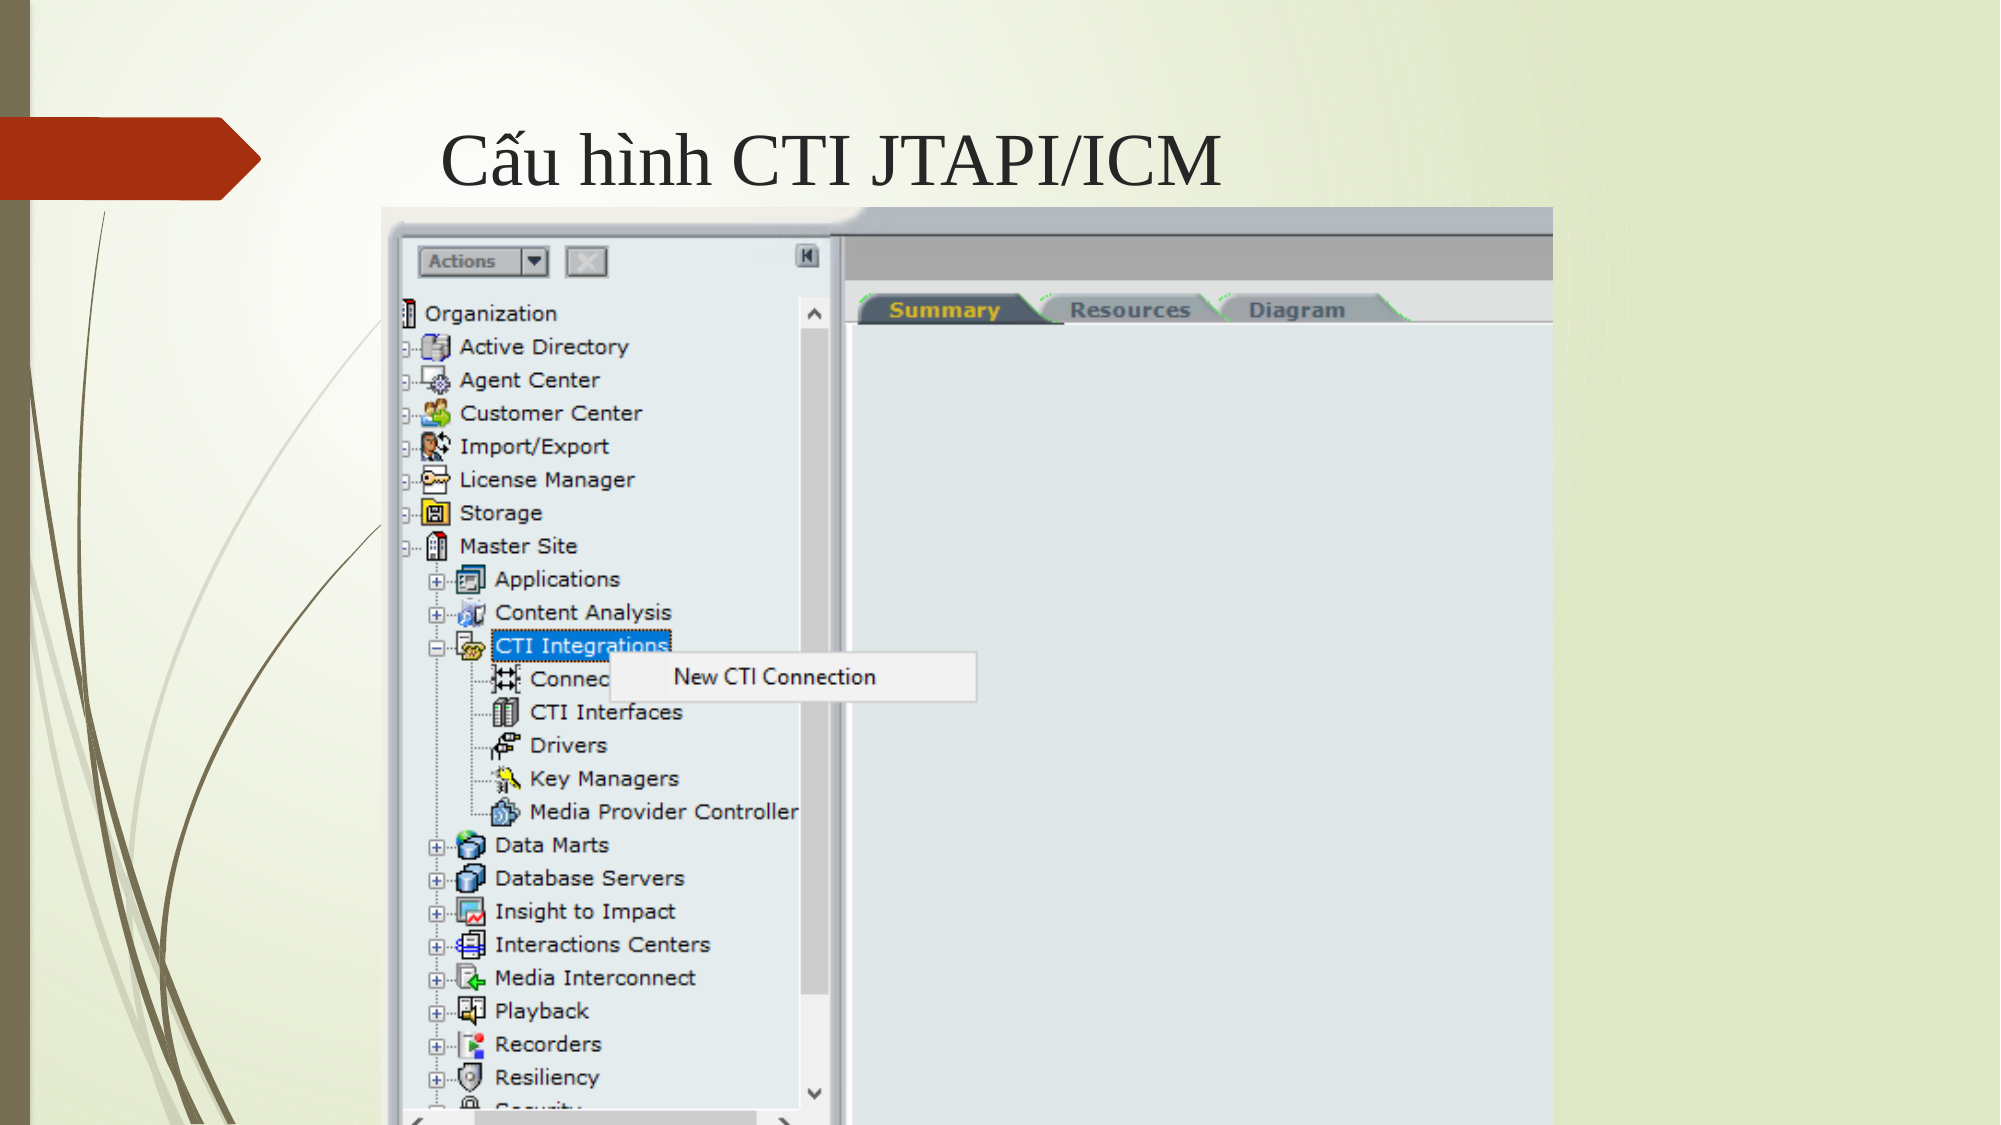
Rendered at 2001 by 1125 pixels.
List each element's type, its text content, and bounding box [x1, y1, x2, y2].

title Cấu hình CTI JTAPI/ICM [425, 102, 1888, 313]
picture [380, 207, 1554, 1125]
